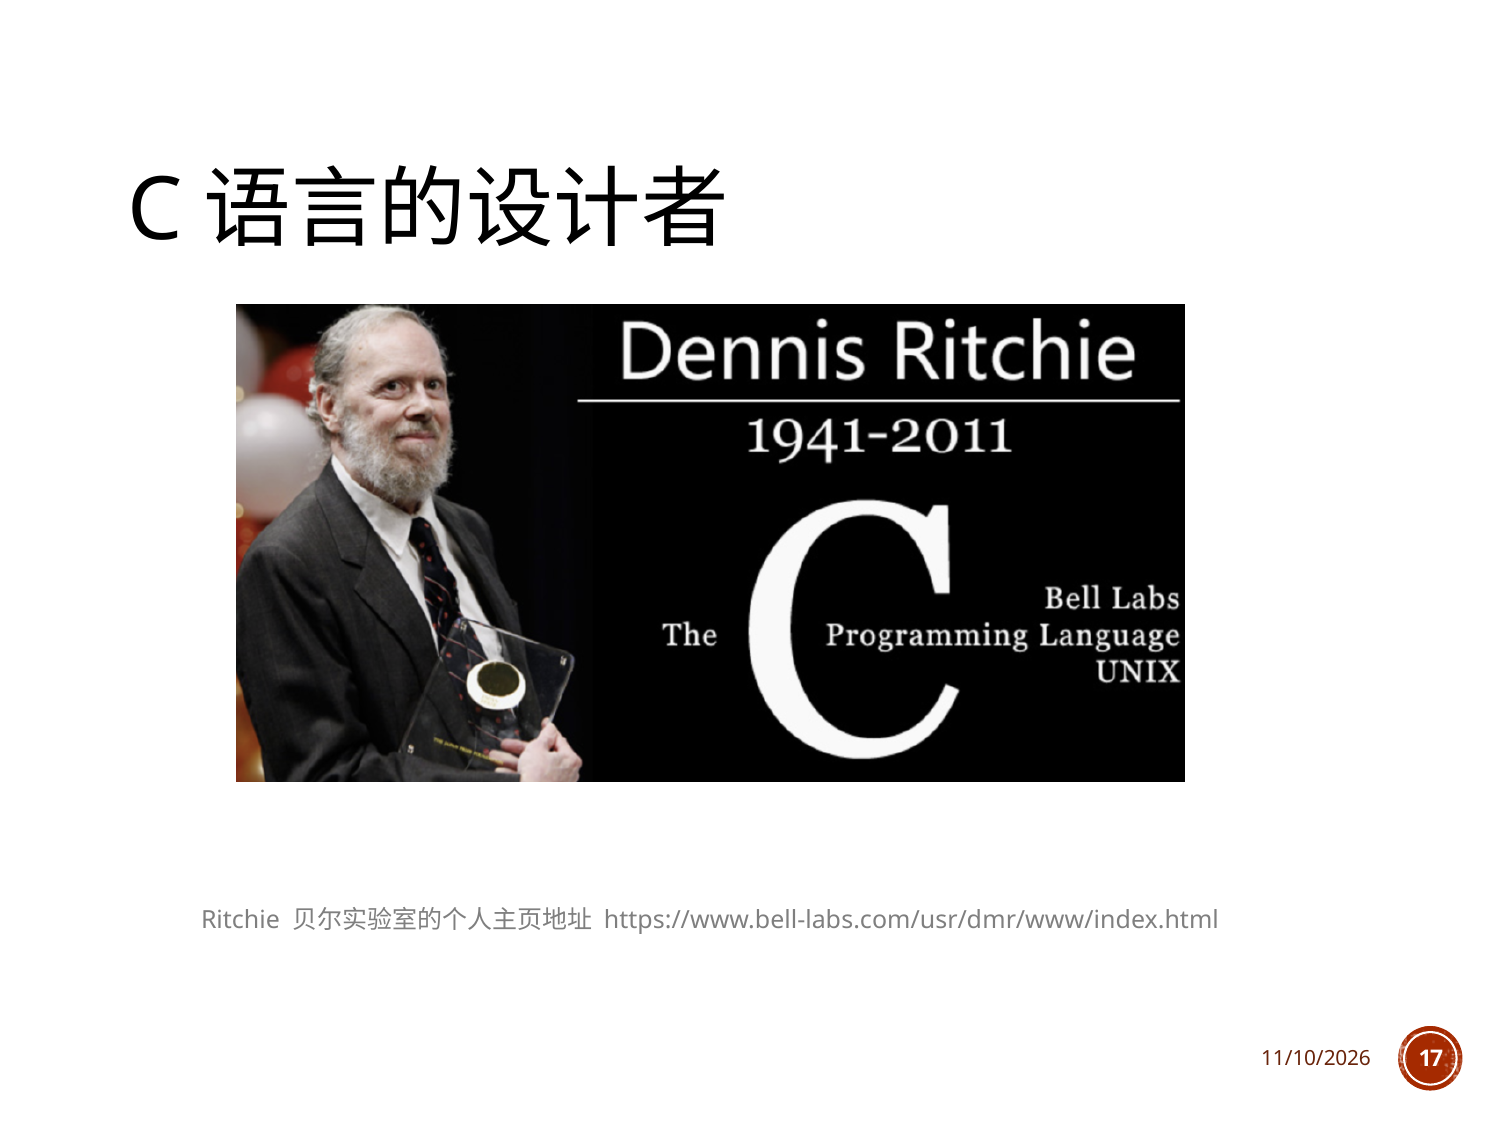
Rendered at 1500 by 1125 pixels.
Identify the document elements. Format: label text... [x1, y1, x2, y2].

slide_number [982, 1028, 1386, 1089]
slide_number 17 [1391, 1028, 1471, 1089]
picture [236, 304, 1185, 782]
text_box Ritchie 贝尔实验室的个人主页地址 https://www.bell-labs.com/usr/dmr/www/index.html [177, 896, 1244, 942]
title C语言的设计者 [112, 79, 1388, 344]
